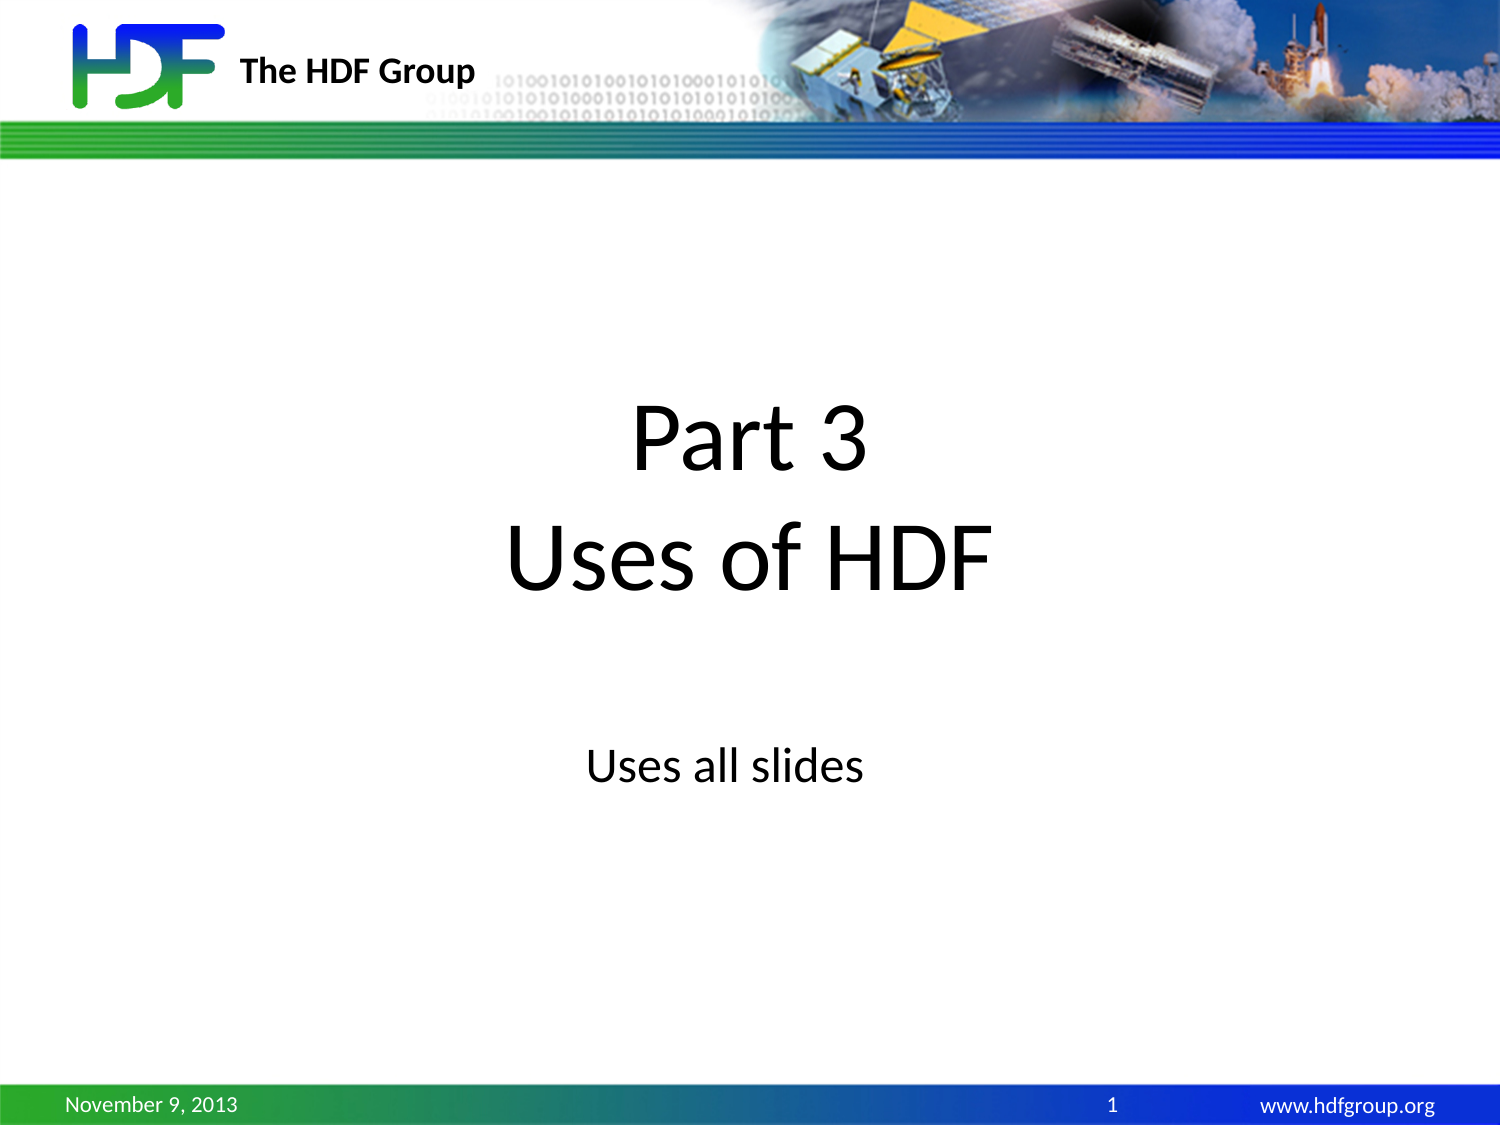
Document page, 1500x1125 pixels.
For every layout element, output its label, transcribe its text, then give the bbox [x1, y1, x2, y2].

slide_number 1 [1049, 1087, 1176, 1125]
subtitle Uses all slides [199, 724, 1251, 876]
title Part 3 Uses of HDF [112, 362, 1388, 701]
picture [0, 0, 1500, 1125]
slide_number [49, 1087, 426, 1125]
